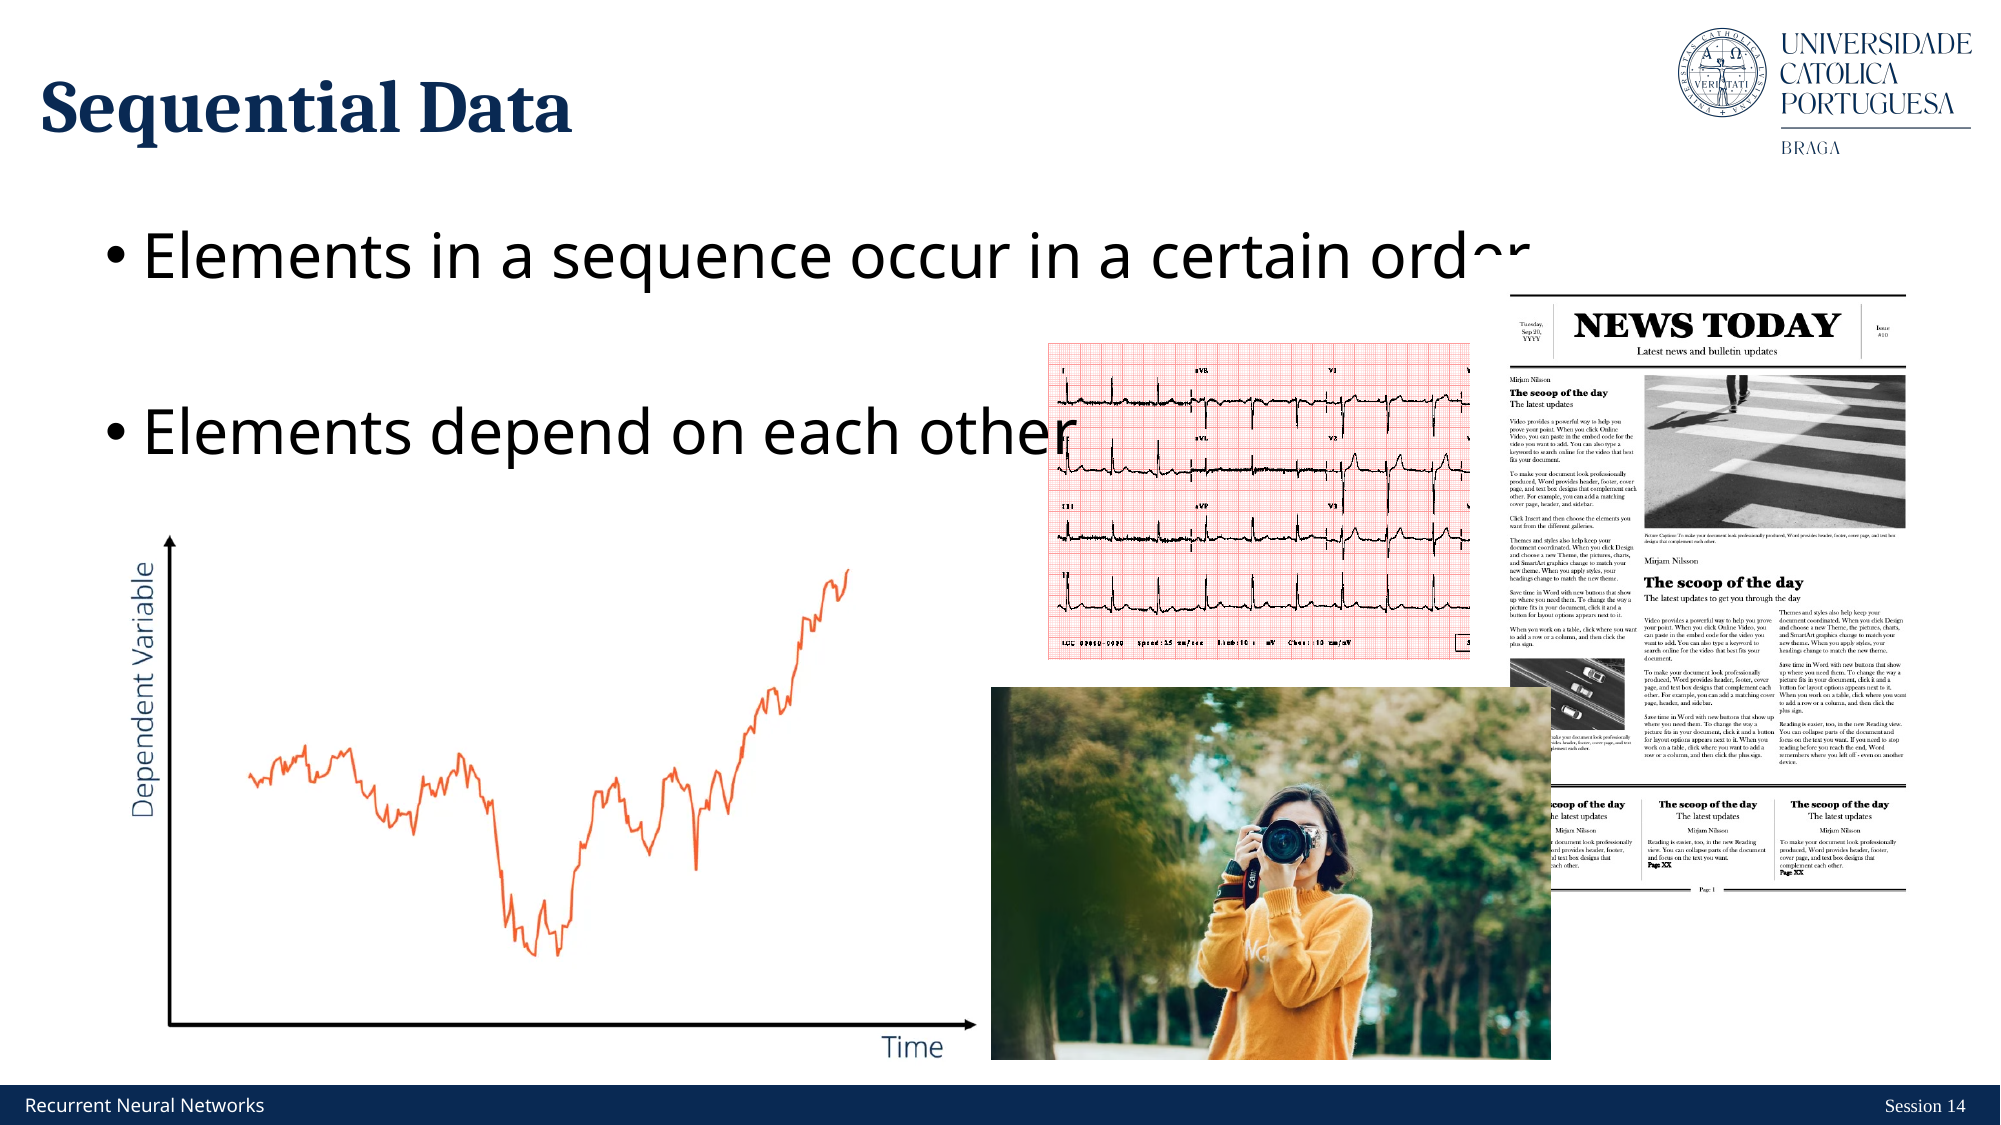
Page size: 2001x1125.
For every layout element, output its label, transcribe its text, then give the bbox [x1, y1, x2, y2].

text_box Session 14 [1126, 1086, 1981, 1125]
picture [108, 254, 1946, 1075]
list Elements in a sequence occur in a certain order Elements depend on each other [89, 216, 1895, 1075]
title Sequential Data [27, 0, 1753, 218]
text_box Recurrent Neural Networks [9, 1086, 1126, 1125]
text_box [0, 1085, 2000, 1125]
picture [1672, 18, 1982, 163]
